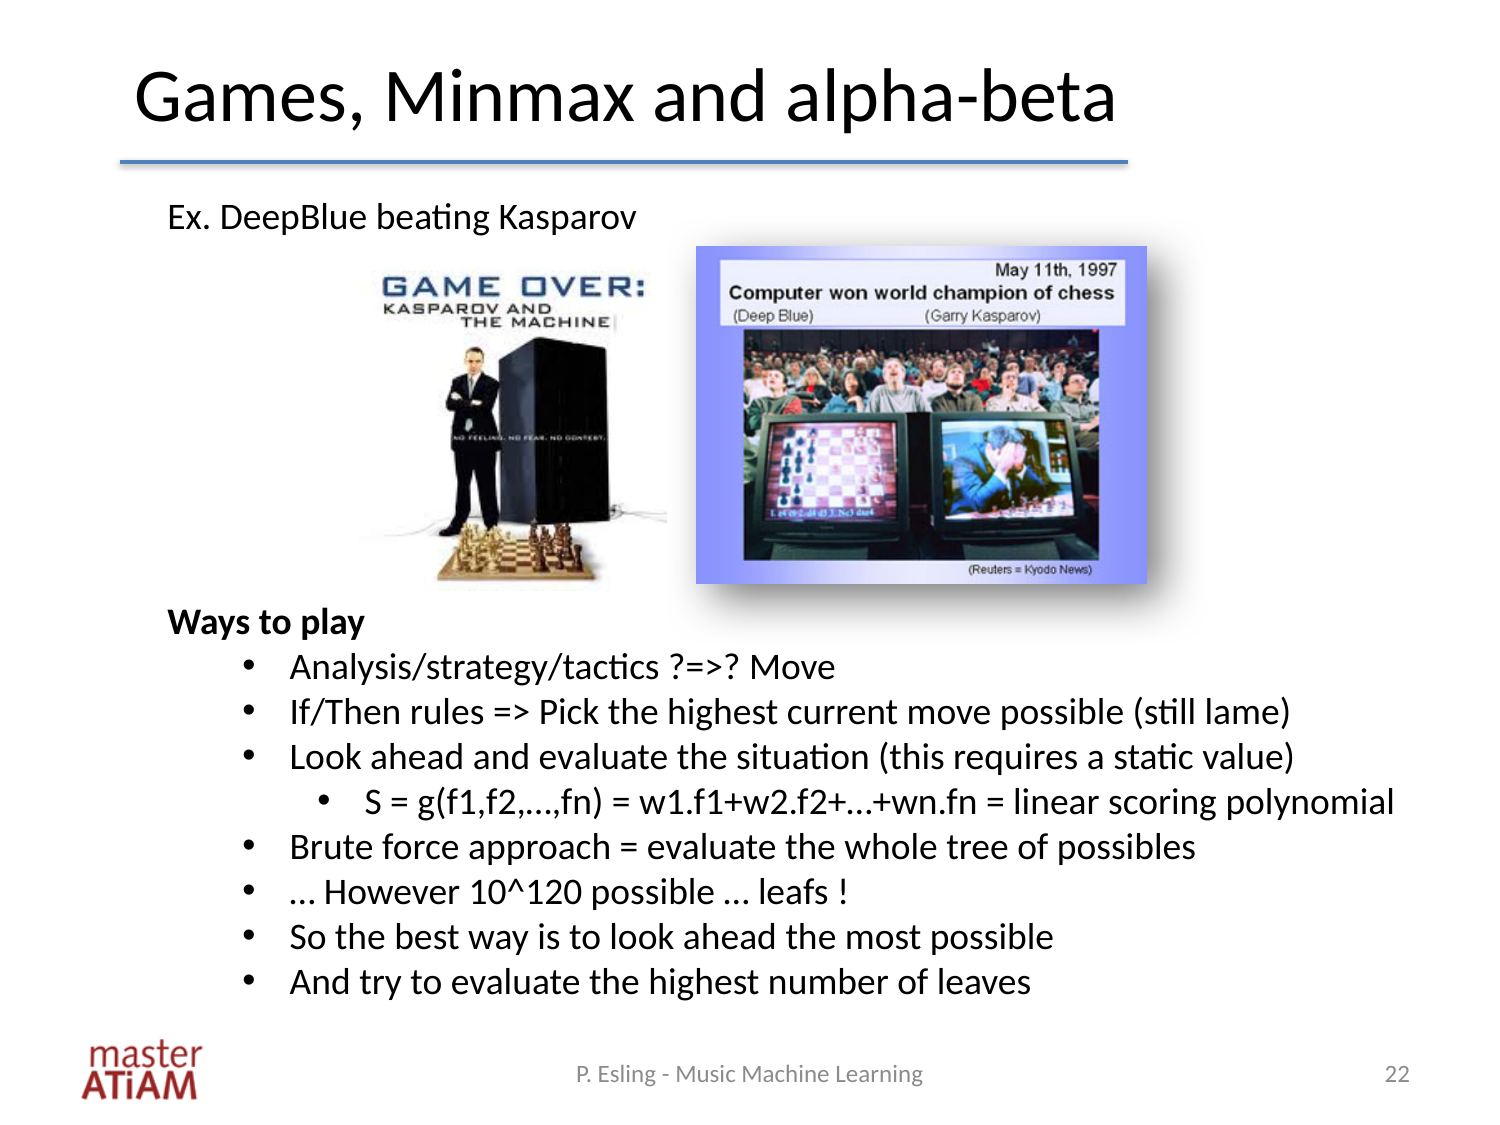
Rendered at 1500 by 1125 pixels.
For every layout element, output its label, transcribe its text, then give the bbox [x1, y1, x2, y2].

picture [358, 266, 668, 591]
slide_number 22 [1074, 1042, 1425, 1103]
footer P. Esling - Music Machine Learning [512, 1042, 988, 1103]
text_box Ex. DeepBlue beating Kasparov Ways to play Analysis/strategy/tactics ?=>? Move If/Then rules => Pick the highest current move possible (still lame) Look ahead and evaluate the situation (this requires a static value) S = g(f1,f2,…,fn) = w1.f1+w2.f2+…+wn.fn = linear scoring polynomial Brute force approach = evaluate the whole tree of possibles … However 10^120 possible … leafs ! So the best way is to look ahead the most possible And try to evaluate the highest number of leaves [152, 184, 1411, 1009]
picture [80, 1038, 205, 1101]
title Games, Minmax and alpha-beta [119, 37, 1398, 145]
picture [696, 245, 1147, 585]
